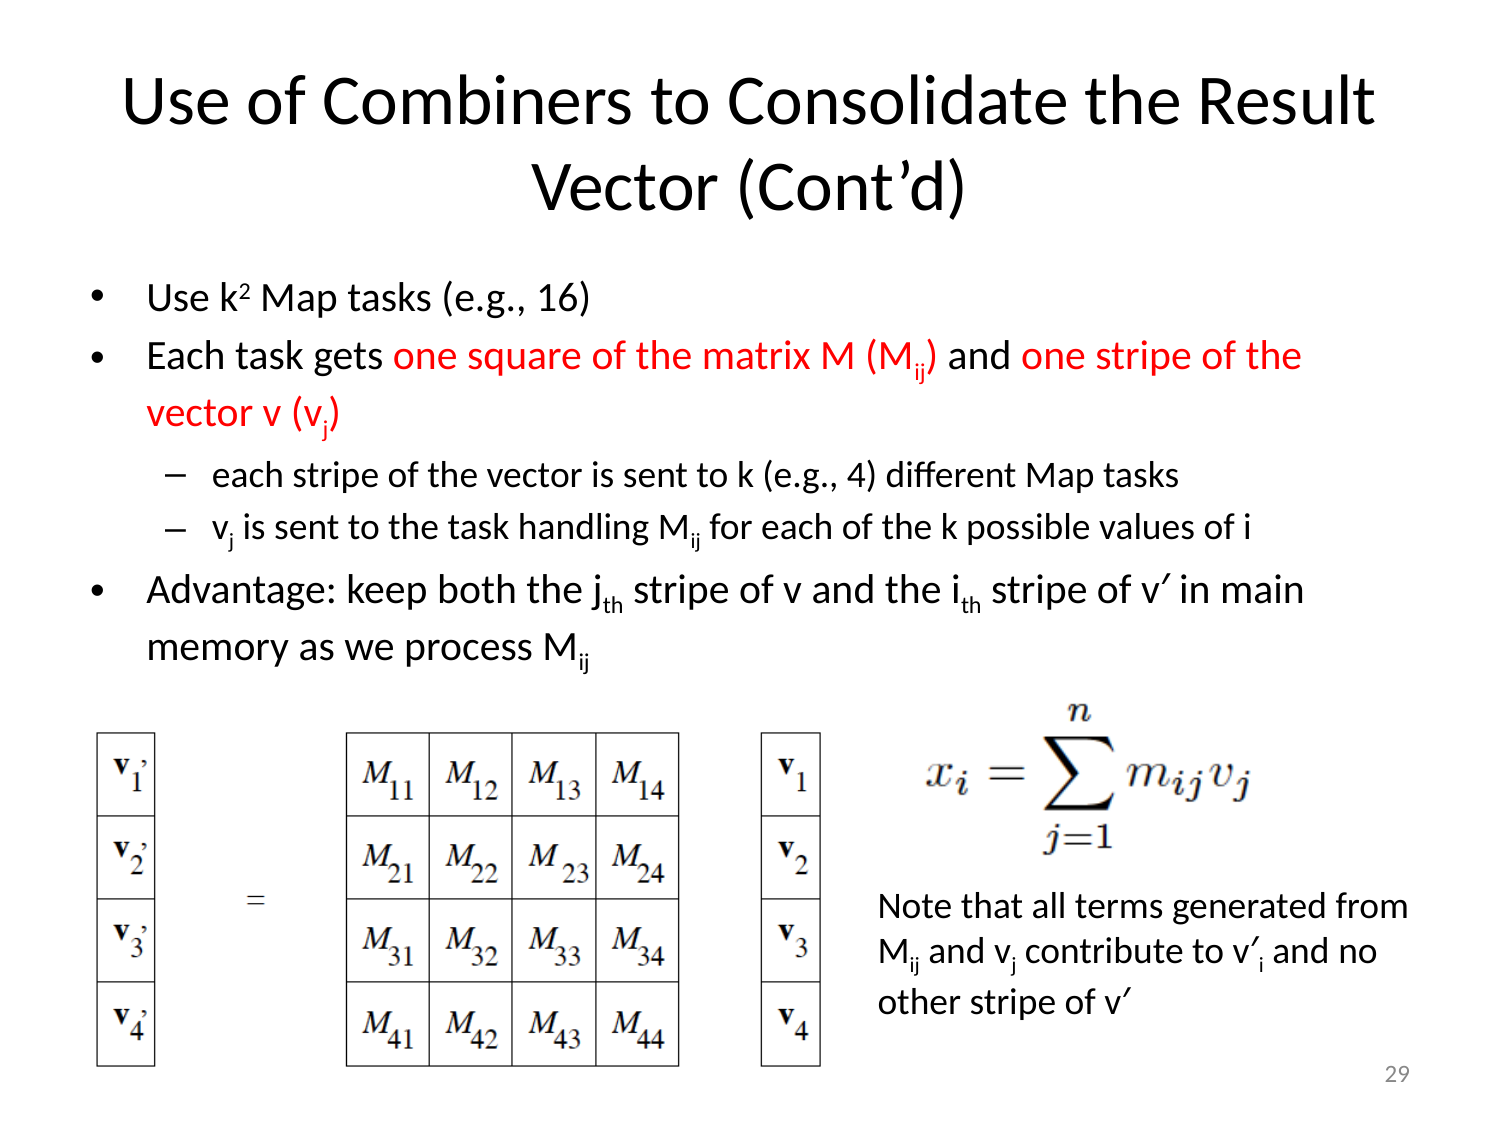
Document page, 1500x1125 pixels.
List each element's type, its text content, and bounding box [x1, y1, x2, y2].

title Use of Combiners to Consolidate the Result Vector (Cont’d) [75, 45, 1425, 233]
picture [74, 712, 840, 1098]
text_box Note that all terms generated from Mij and vj contribute to v′i and no other stripe of v′ [862, 873, 1425, 1030]
list Use k2 Map tasks (e.g., 16) Each task gets one square of the matrix M (Mij) and one stripe of the vector v (vj) each stripe of the vector is sent to k (e.g., 4) different Map tasks vj is sent to the task handling Mij for each of the k possible values of i Advantage: keep both the jth stripe of v and the ith stripe of v′ in main memory as we process Mij [75, 262, 1425, 713]
picture [862, 653, 1302, 874]
slide_number ‹#› [1074, 1042, 1425, 1103]
